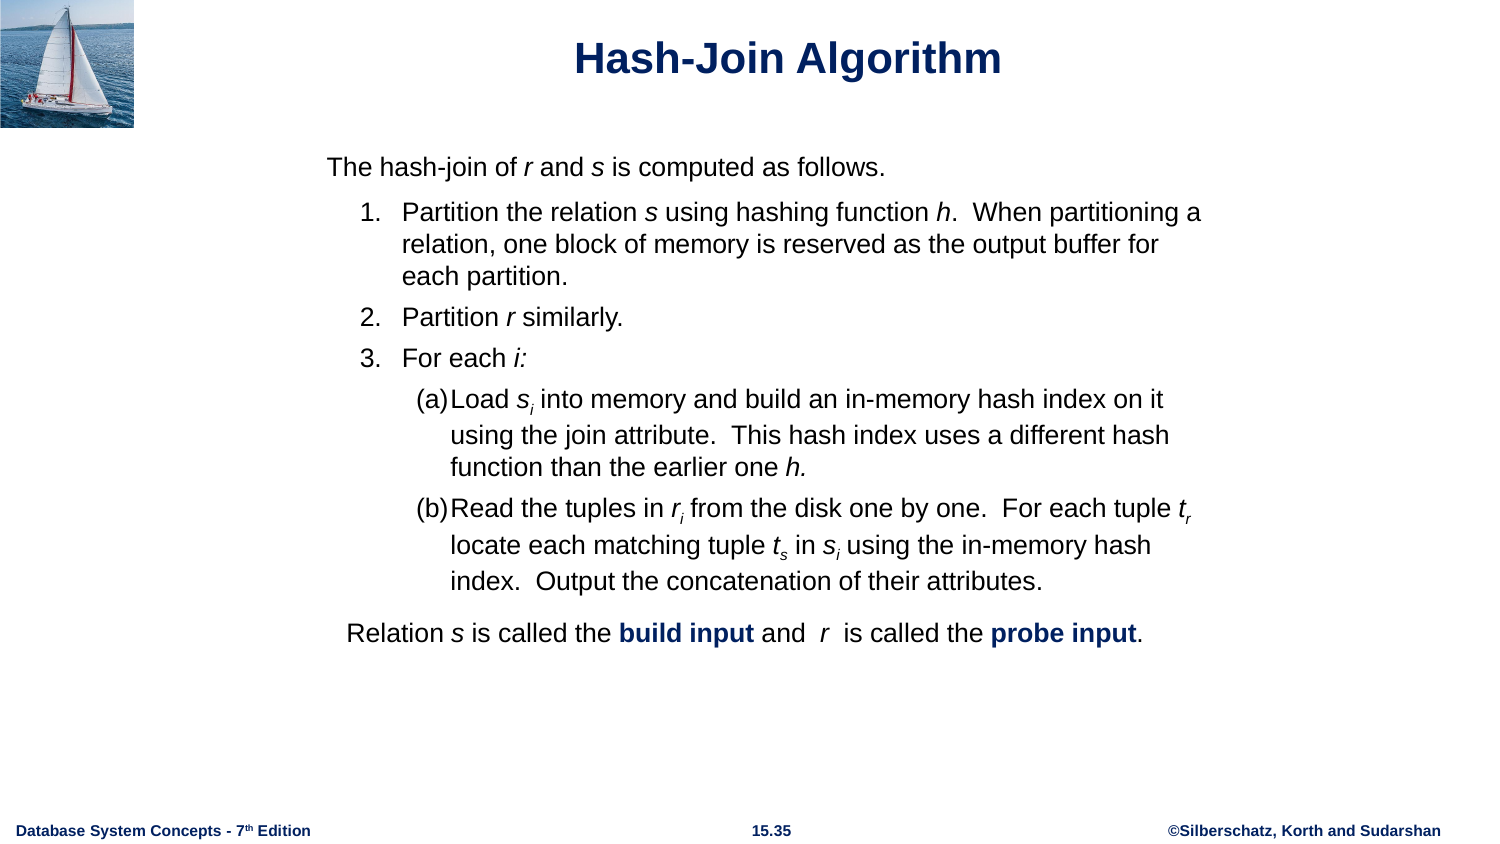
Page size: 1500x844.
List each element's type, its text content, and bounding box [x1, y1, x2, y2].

text_box The hash-join of r and s is computed as follows. [292, 142, 920, 190]
text_box Relation s is called the build input and r is called the probe input. [331, 608, 1266, 656]
picture [0, 0, 134, 128]
title Hash-Join Algorithm [125, 14, 1452, 90]
list 1. Partition the relation s using hashing function h. When partitioning a relation, one block of memory is reserved as the output buffer for each partition. 2. Partition r similarly. 3. For each i: (a) Load si into memory and build an in-memory hash index on it using the join attribute. This hash index uses a different hash function than the earlier one h. (b) Read the tuples in ri from the disk one by one. For each tuple tr locate each matching tuple ts in si using the in-memory hash index. Output the concatenation of their attributes. [344, 187, 1232, 593]
